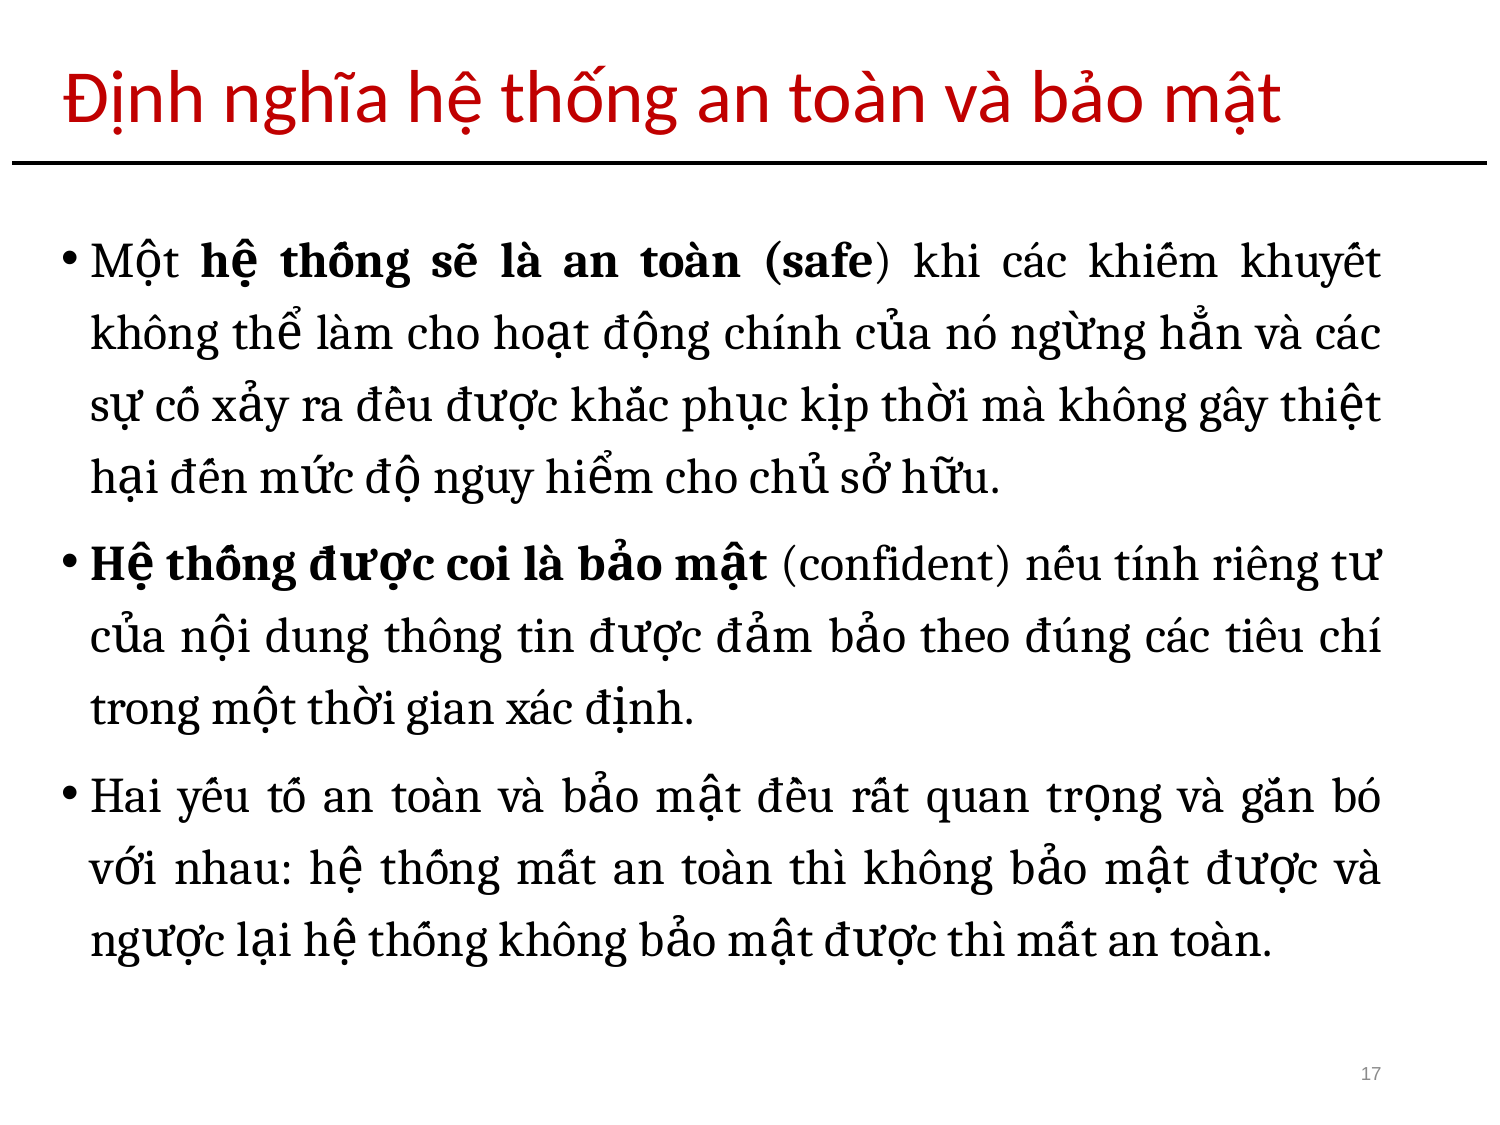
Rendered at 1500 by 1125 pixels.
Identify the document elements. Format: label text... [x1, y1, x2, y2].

slide_number 17 [1059, 1042, 1397, 1103]
title Định nghĩa hệ thống an toàn và bảo mật [0, 24, 1500, 161]
list Một hệ thống sẽ là an toàn (safe) khi các khiếm khuyết không thể làm cho hoạt động chính của nó ngừng hẳn và các sự cố xảy ra đều được khắc phục kịp thời mà không gây thiệt hại đến mức độ nguy hiểm cho chủ sở hữu. Hệ thống được coi là bảo mật (confident) nếu tính riêng tư của nội dung thông tin được đảm bảo theo đúng các tiêu chí trong một thời gian xác định. Hai yếu tố an toàn và bảo mật đều rất quan trọng và gắn bó với nhau: hệ thống mất an toàn thì không bảo mật được và ngược lại hệ thống không bảo mật được thì mất an toàn. [46, 207, 1397, 1001]
